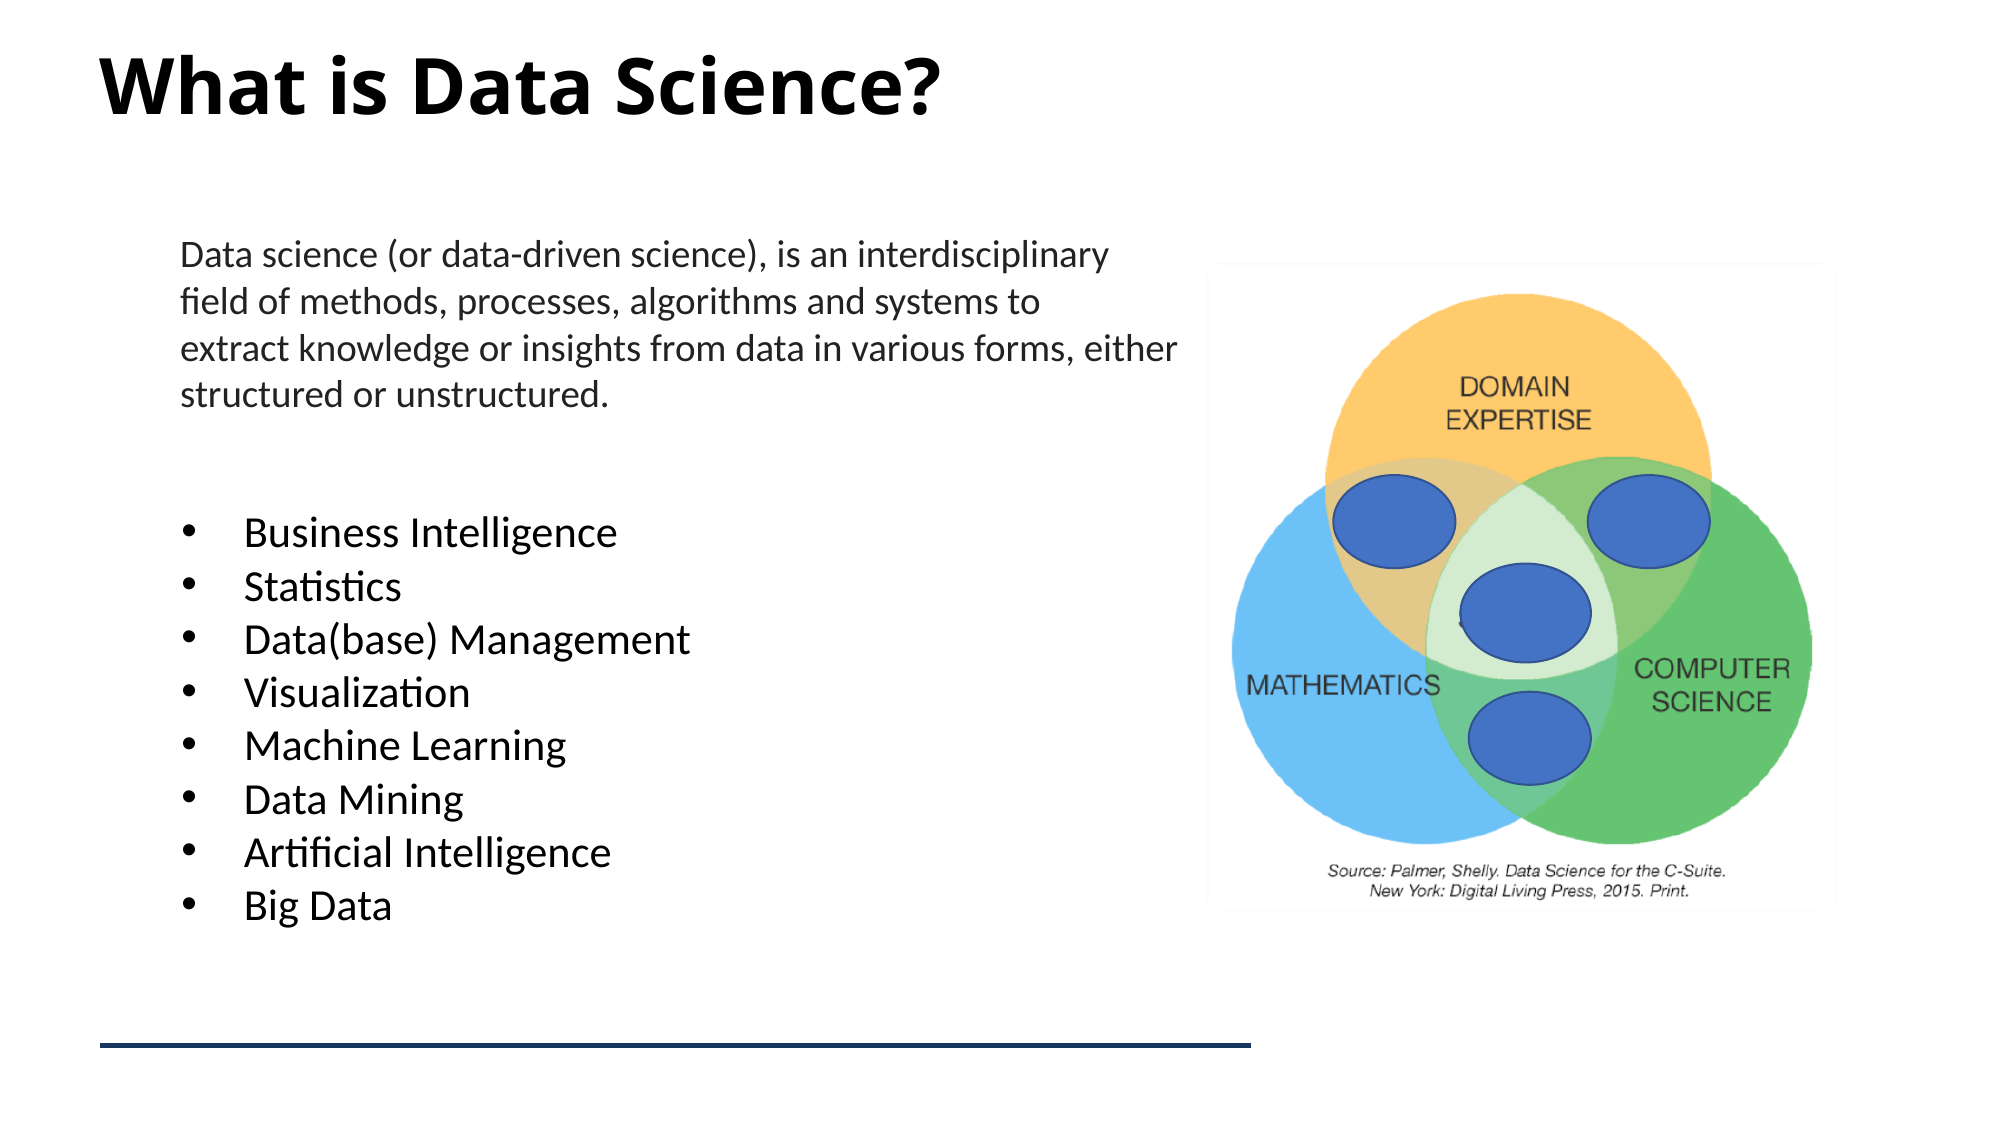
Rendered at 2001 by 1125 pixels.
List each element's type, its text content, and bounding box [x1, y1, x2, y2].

text_box What is Data Science? [99, 26, 1900, 130]
picture [1206, 262, 1837, 913]
text_box Data science (or data-driven science), is an interdisciplinary field of methods, processes, algorithms and systems to extract knowledge or insights from data in various forms, either structured or unstructured. [165, 221, 1200, 423]
text_box Business Intelligence Statistics Data(base) Management Visualization Machine Learning Data Mining Artificial Intelligence Big Data [166, 495, 1100, 938]
